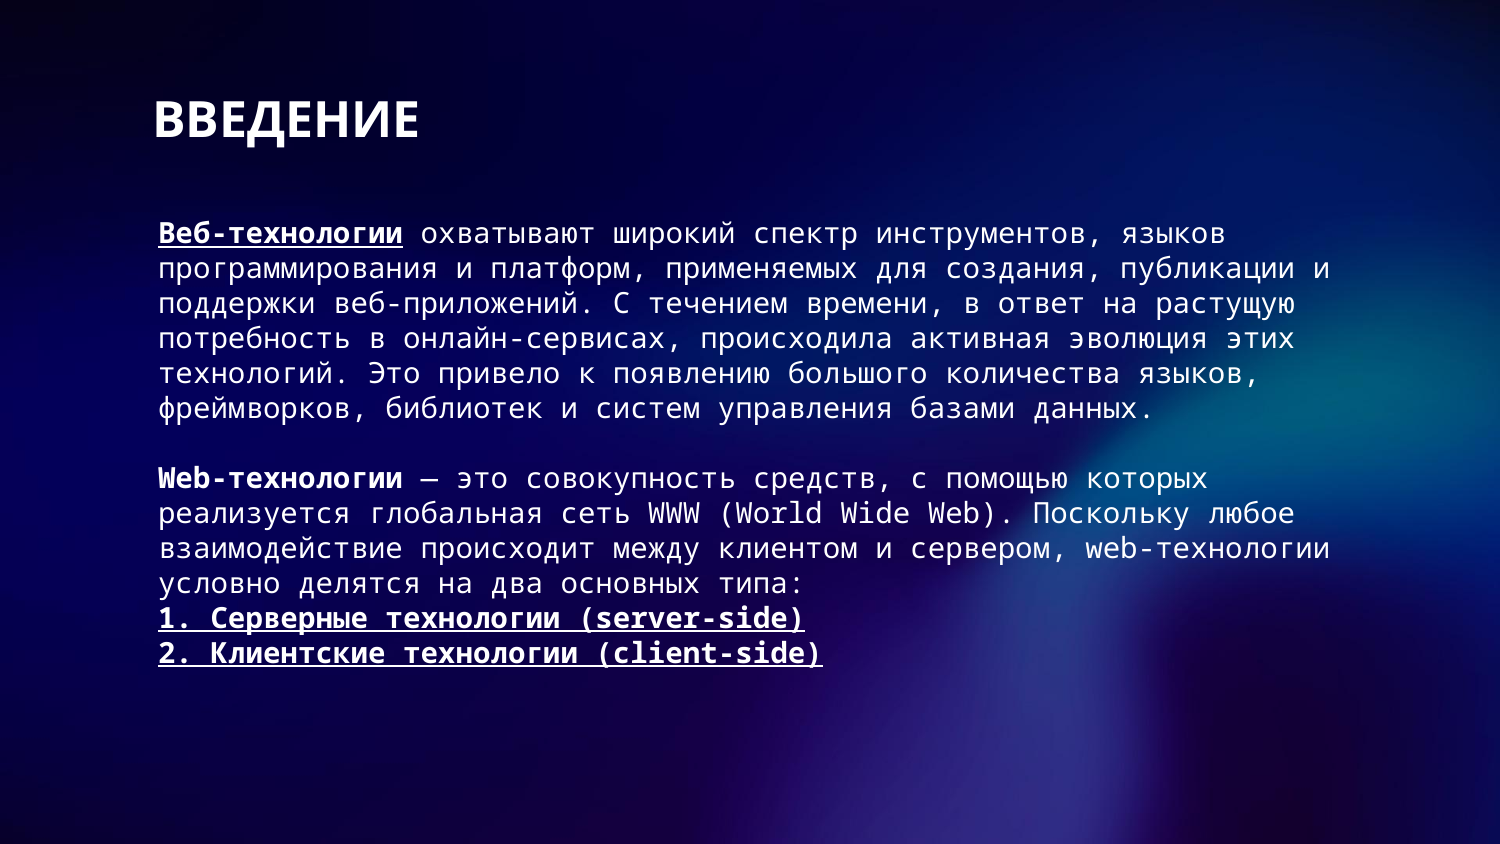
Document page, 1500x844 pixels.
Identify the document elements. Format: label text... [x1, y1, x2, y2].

picture [0, 0, 1500, 844]
list Веб-технологии охватывают широкий спектр инструментов, языков программирования и платформ, применяемых для создания, публикации и поддержки веб-приложений. С течением времени, в ответ на растущую потребность в онлайн-сервисах, происходила активная эволюция этих технологий. Это привело к появлению большого количества языков, фреймворков, библиотек и систем управления базами данных. Web-технологии — это совокупность средств, с помощью которых реализуется глобальная сеть WWW (World Wide Web). Поскольку любое взаимодействие происходит между клиентом и сервером, web-технологии условно делятся на два основных типа: 1. Серверные технологии (server-side) 2. Клиентские технологии (client-side) [118, 199, 1382, 760]
title ВВЕДЕНИЕ [118, 72, 1382, 167]
